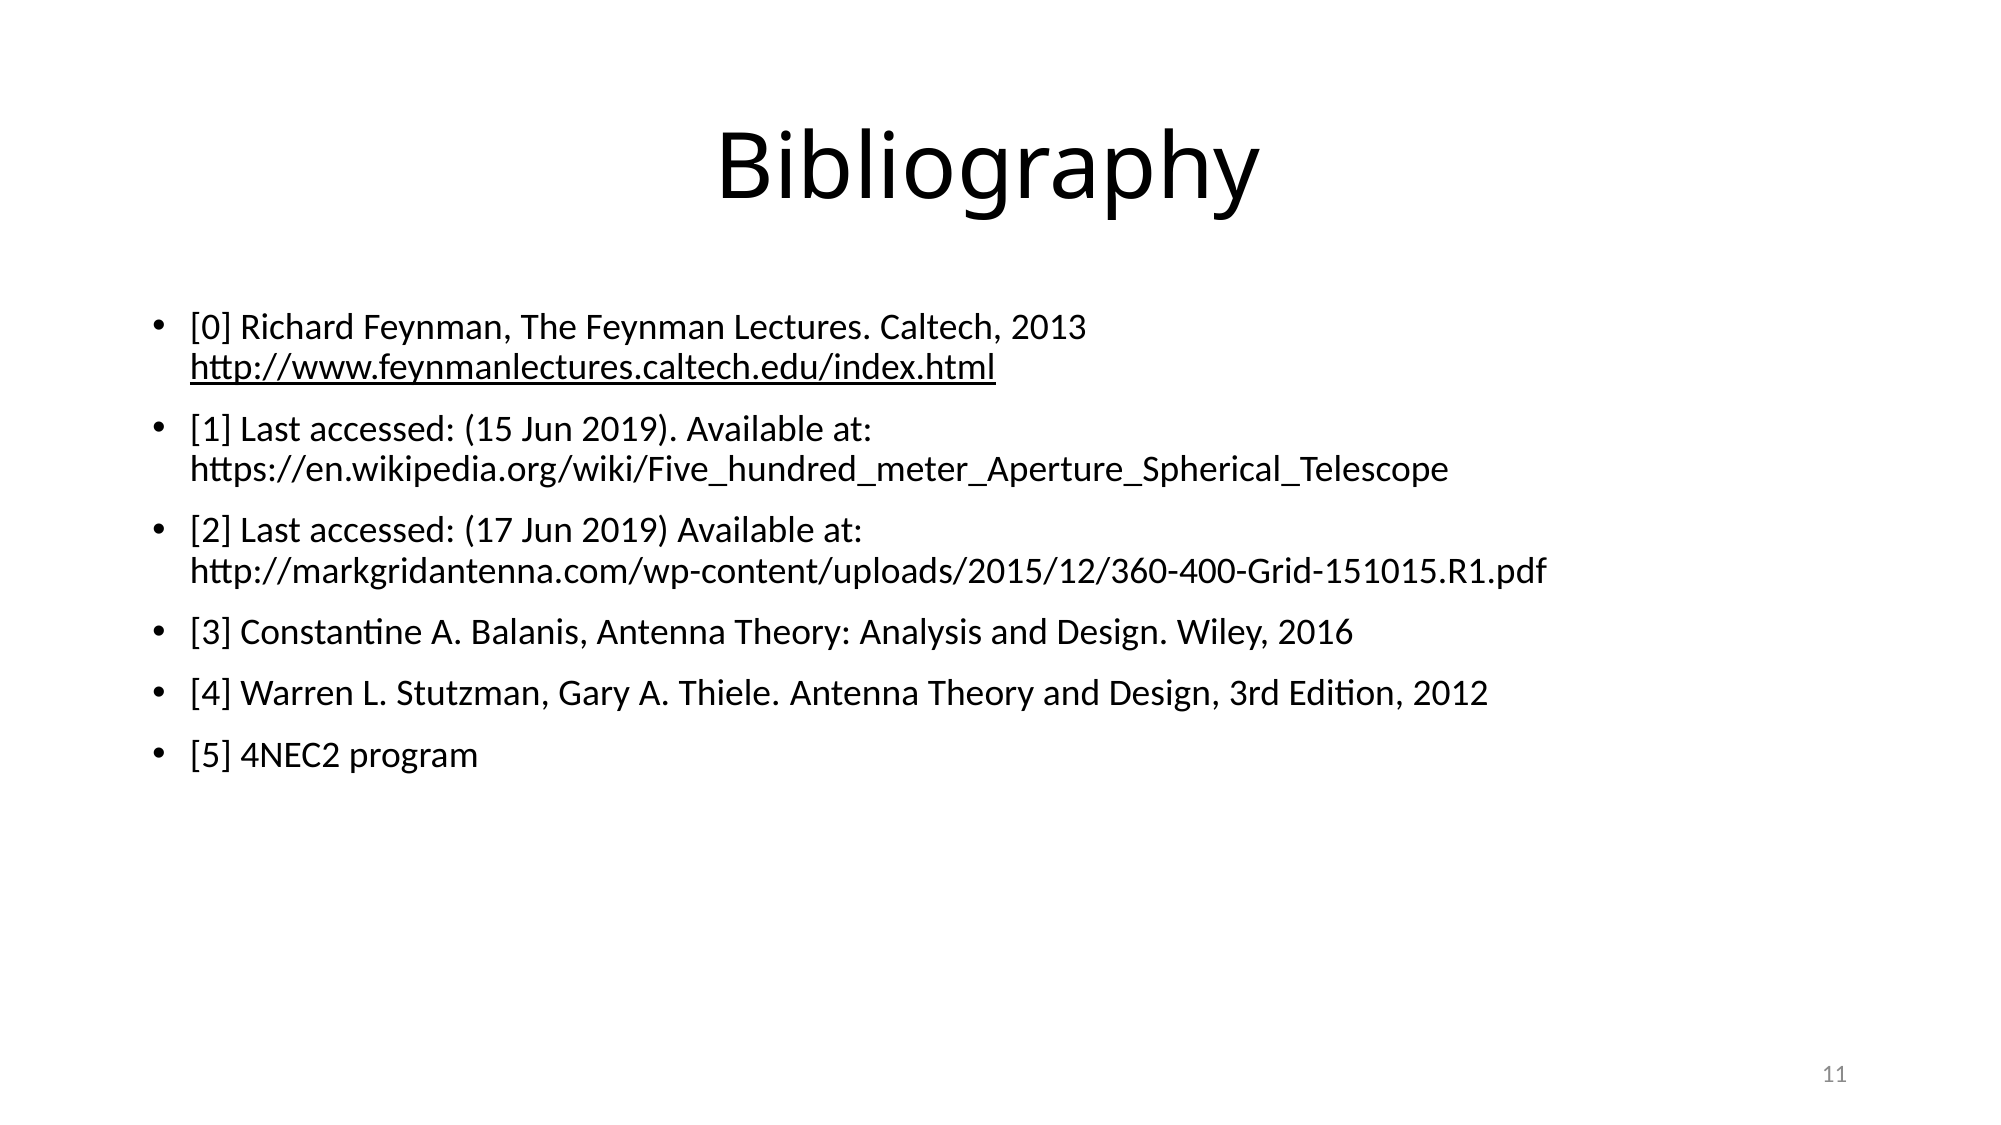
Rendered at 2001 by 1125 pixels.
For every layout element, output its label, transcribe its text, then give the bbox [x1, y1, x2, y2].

title Bibliography [137, 59, 1863, 278]
list [0] Richard Feynman, The Feynman Lectures. Caltech, 2013 http://www.feynmanlectures.caltech.edu/index.html [1] Last accessed: (15 Jun 2019). Available at: https://en.wikipedia.org/wiki/Five_hundred_meter_Aperture_Spherical_Telescope [2] Last accessed: (17 Jun 2019) Available at: http://markgridantenna.com/wp-content/uploads/2015/12/360-400-Grid-151015.R1.pdf [3] Constantine A. Balanis, Antenna Theory: Analysis and Design. Wiley, 2016 [4] Warren L. Stutzman, Gary A. Thiele. Antenna Theory and Design, 3rd Edition, 2012 [5] 4NEC2 program [137, 299, 1863, 1014]
slide_number 11 [1412, 1042, 1863, 1103]
